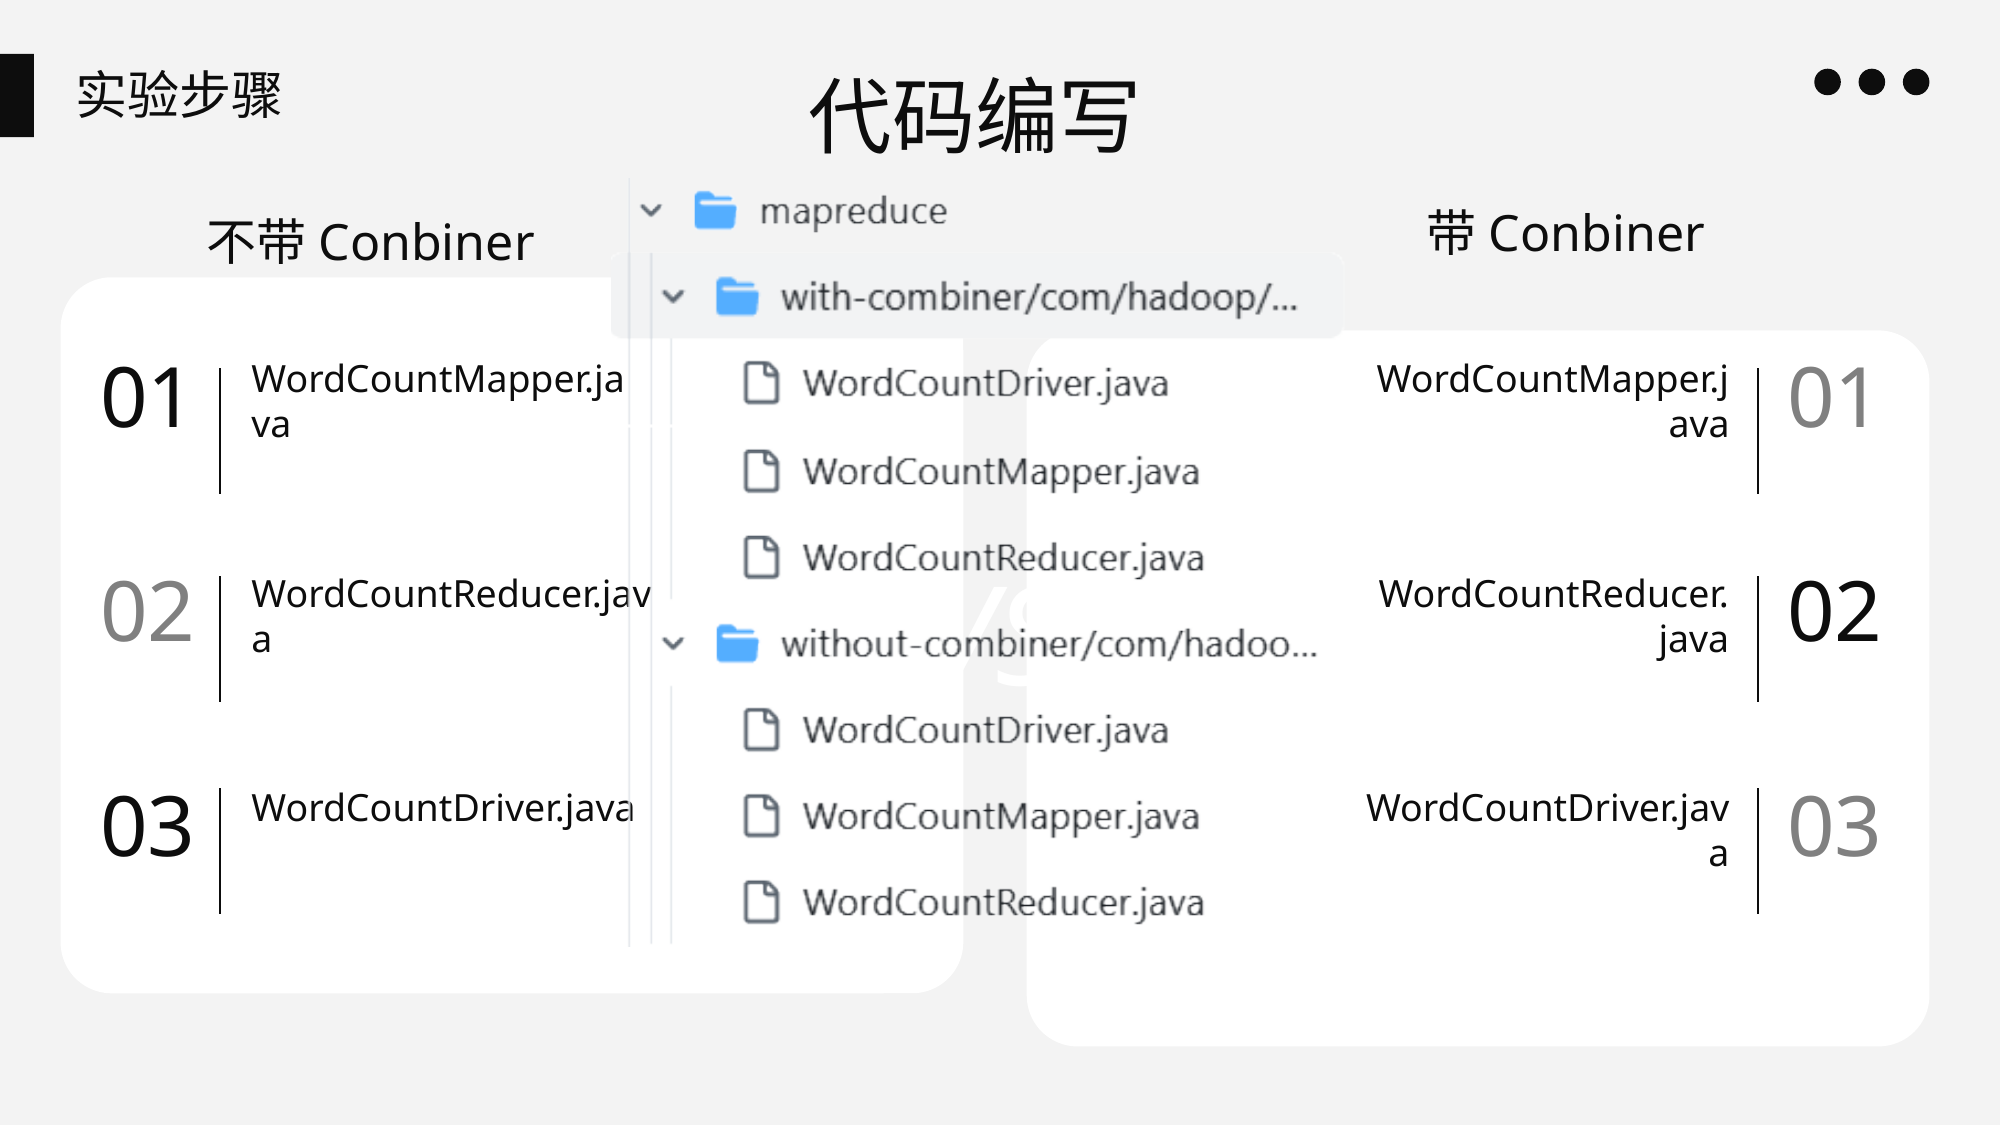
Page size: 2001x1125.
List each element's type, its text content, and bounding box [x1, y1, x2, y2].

text_box [1025, 329, 1931, 1048]
text_box [1857, 67, 1887, 97]
text_box WordCountMapper.java [1360, 347, 1745, 453]
text_box 02 [1772, 562, 1910, 667]
text_box 01 [85, 347, 223, 453]
text_box WordCountDriver.java [236, 776, 611, 837]
text_box WordCountDriver.java [1360, 776, 1745, 882]
text_box 实验步骤 [60, 55, 807, 133]
text_box 03 [1772, 776, 1910, 882]
text_box 不带Conbiner [191, 202, 611, 278]
text_box 03 [85, 776, 223, 882]
text_box [1813, 67, 1842, 97]
text_box 带Conbiner [1412, 194, 1939, 269]
text_box 01 [1772, 347, 1910, 453]
text_box [1901, 67, 1931, 97]
text_box WordCountReducer.java [1360, 562, 1745, 667]
text_box [59, 276, 965, 995]
text_box 02 [85, 562, 223, 667]
text_box WordCountMapper.java [236, 347, 611, 453]
text_box WordCountReducer.java [236, 562, 611, 667]
picture [611, 178, 1360, 947]
text_box 代码编写 [794, 56, 1540, 172]
